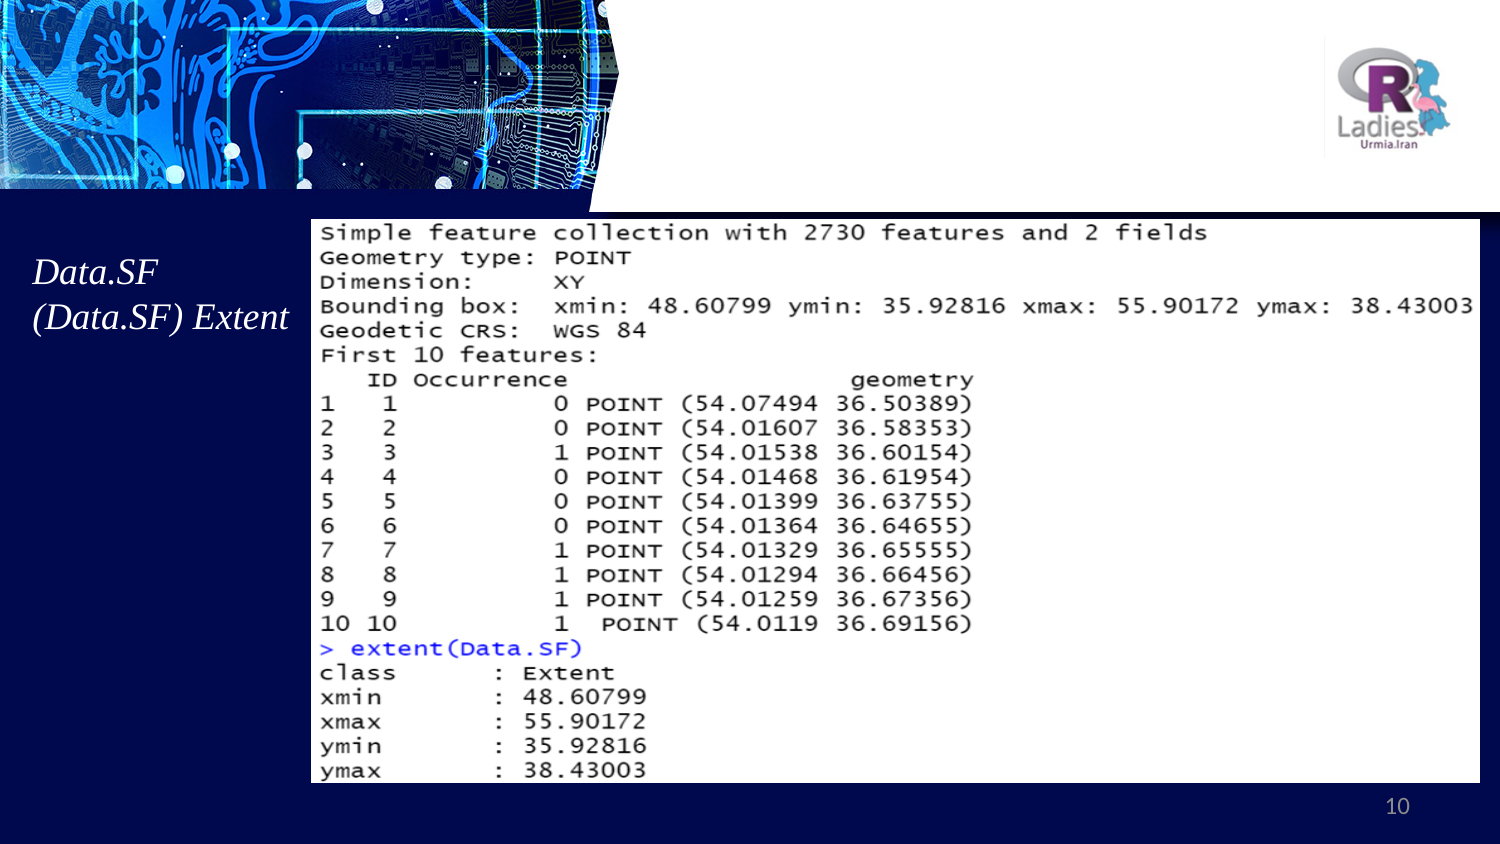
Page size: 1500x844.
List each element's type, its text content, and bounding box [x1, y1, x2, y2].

text_box Data.SF (Data.SF) Extent [17, 239, 306, 344]
slide_number 10 [1074, 791, 1425, 827]
picture [0, 0, 1500, 844]
